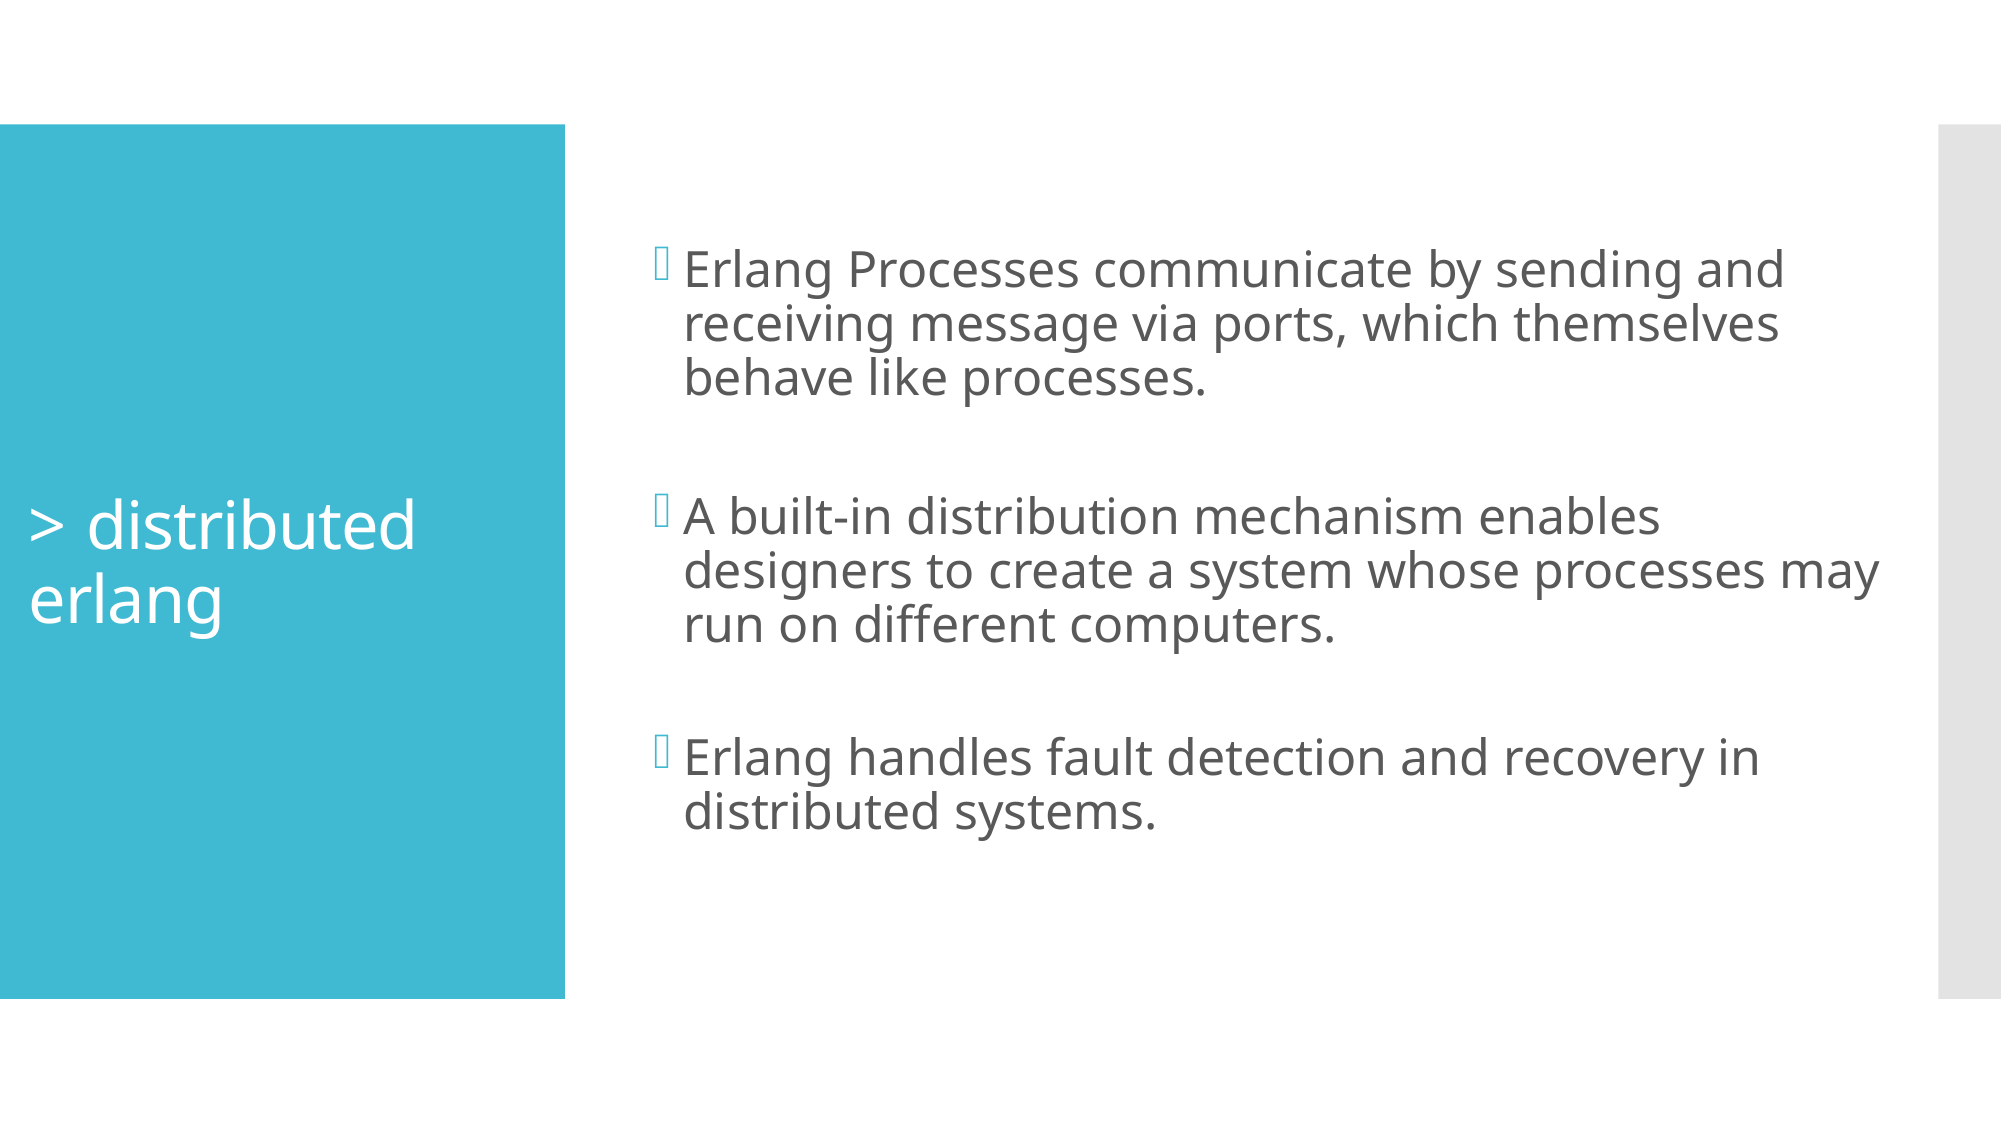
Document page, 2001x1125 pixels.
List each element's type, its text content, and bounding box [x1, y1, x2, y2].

list Erlang Processes communicate by sending and receiving message via ports, which themselves behave like processes. A built-in distribution mechanism enables designers to create a system whose processes may run on different computers. Erlang handles fault detection and recovery in distributed systems. [638, 161, 1908, 1002]
title > distributed erlang [14, 184, 608, 940]
